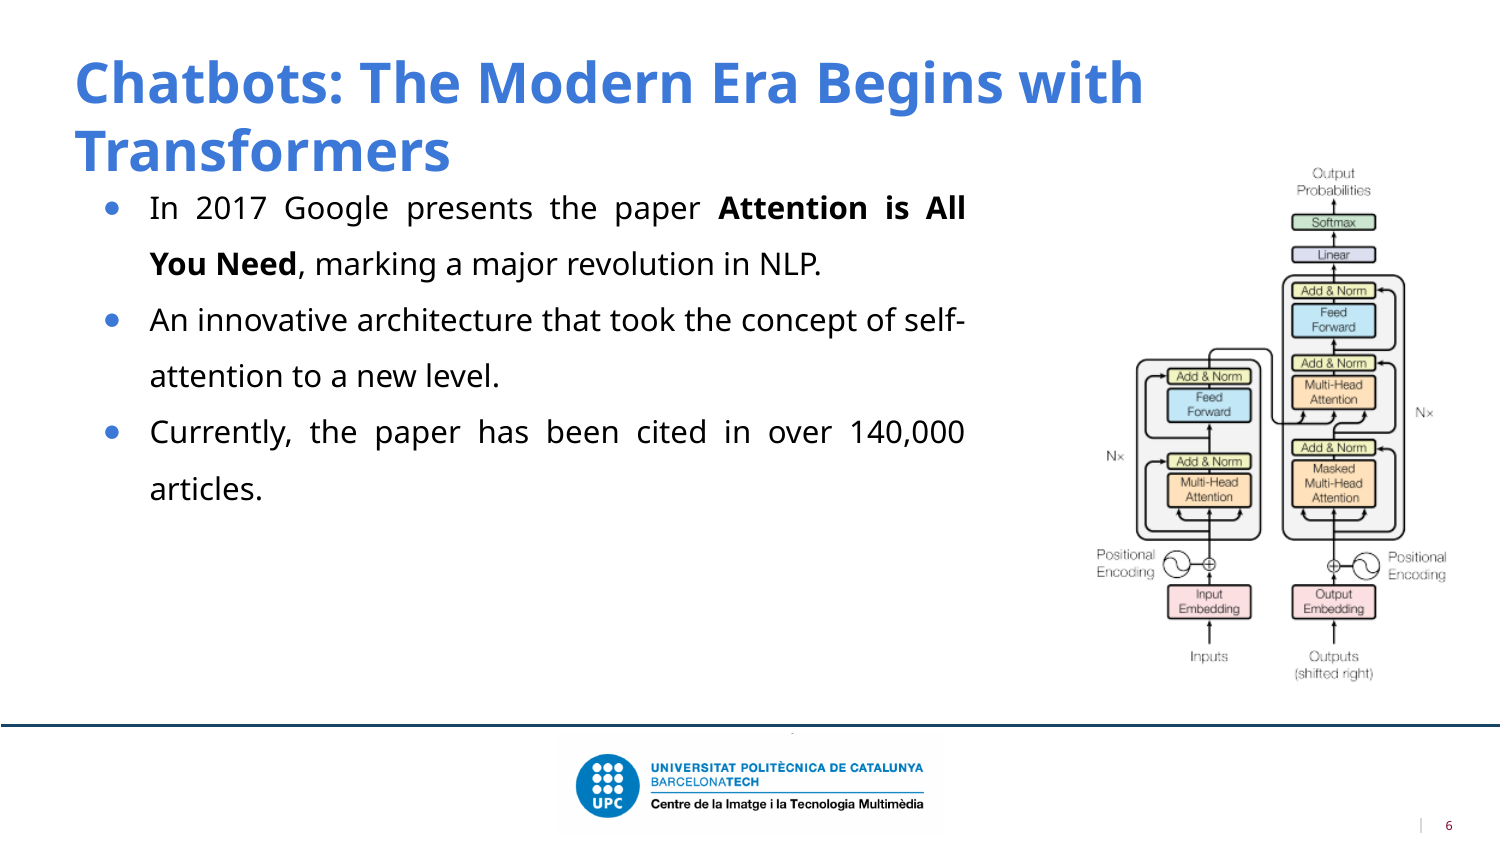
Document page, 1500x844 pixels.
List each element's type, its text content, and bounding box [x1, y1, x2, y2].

list In 2017 Google presents the paper Attention is All You Need, marking a major revolution in NLP. An innovative architecture that took the concept of self-attention to a new level. Currently, the paper has been cited in over 140,000 articles. [74, 169, 967, 735]
list Chatbots: The Modern Era Begins with Transformers [74, 47, 1428, 131]
picture [555, 735, 945, 836]
picture [1069, 148, 1471, 696]
